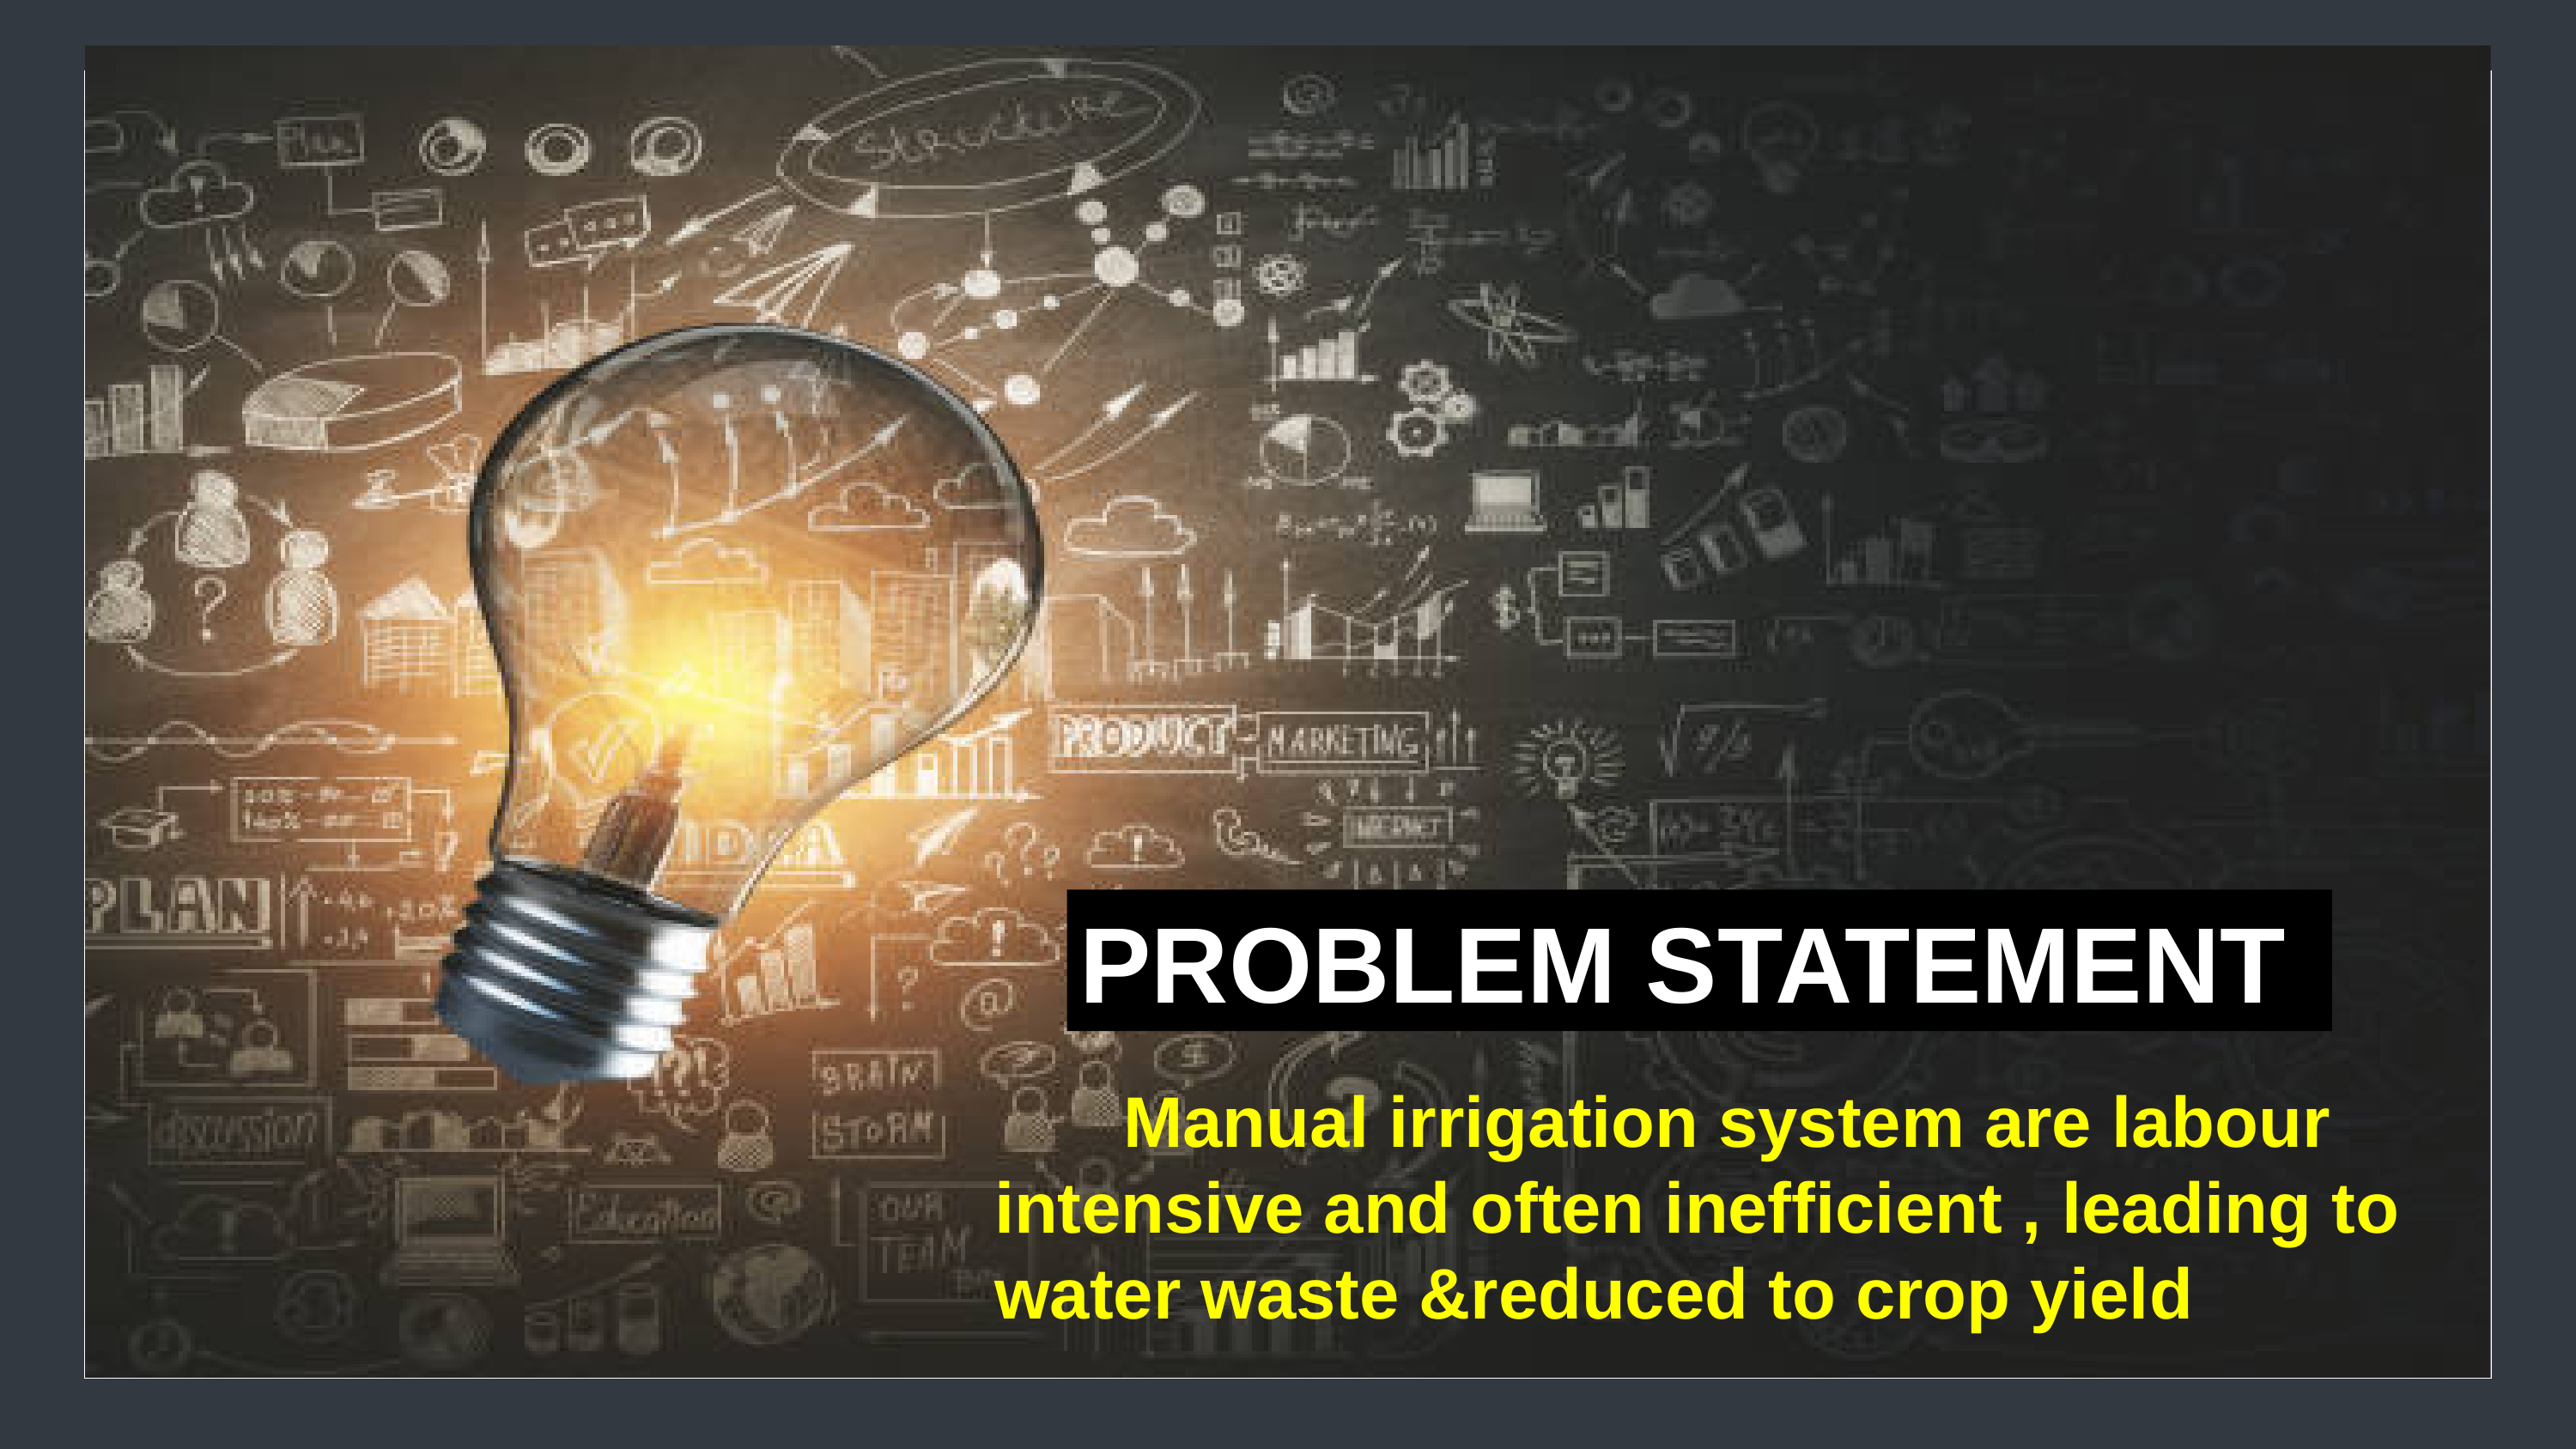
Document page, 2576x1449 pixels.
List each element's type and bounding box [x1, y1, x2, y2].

text_box [84, 45, 2491, 1378]
